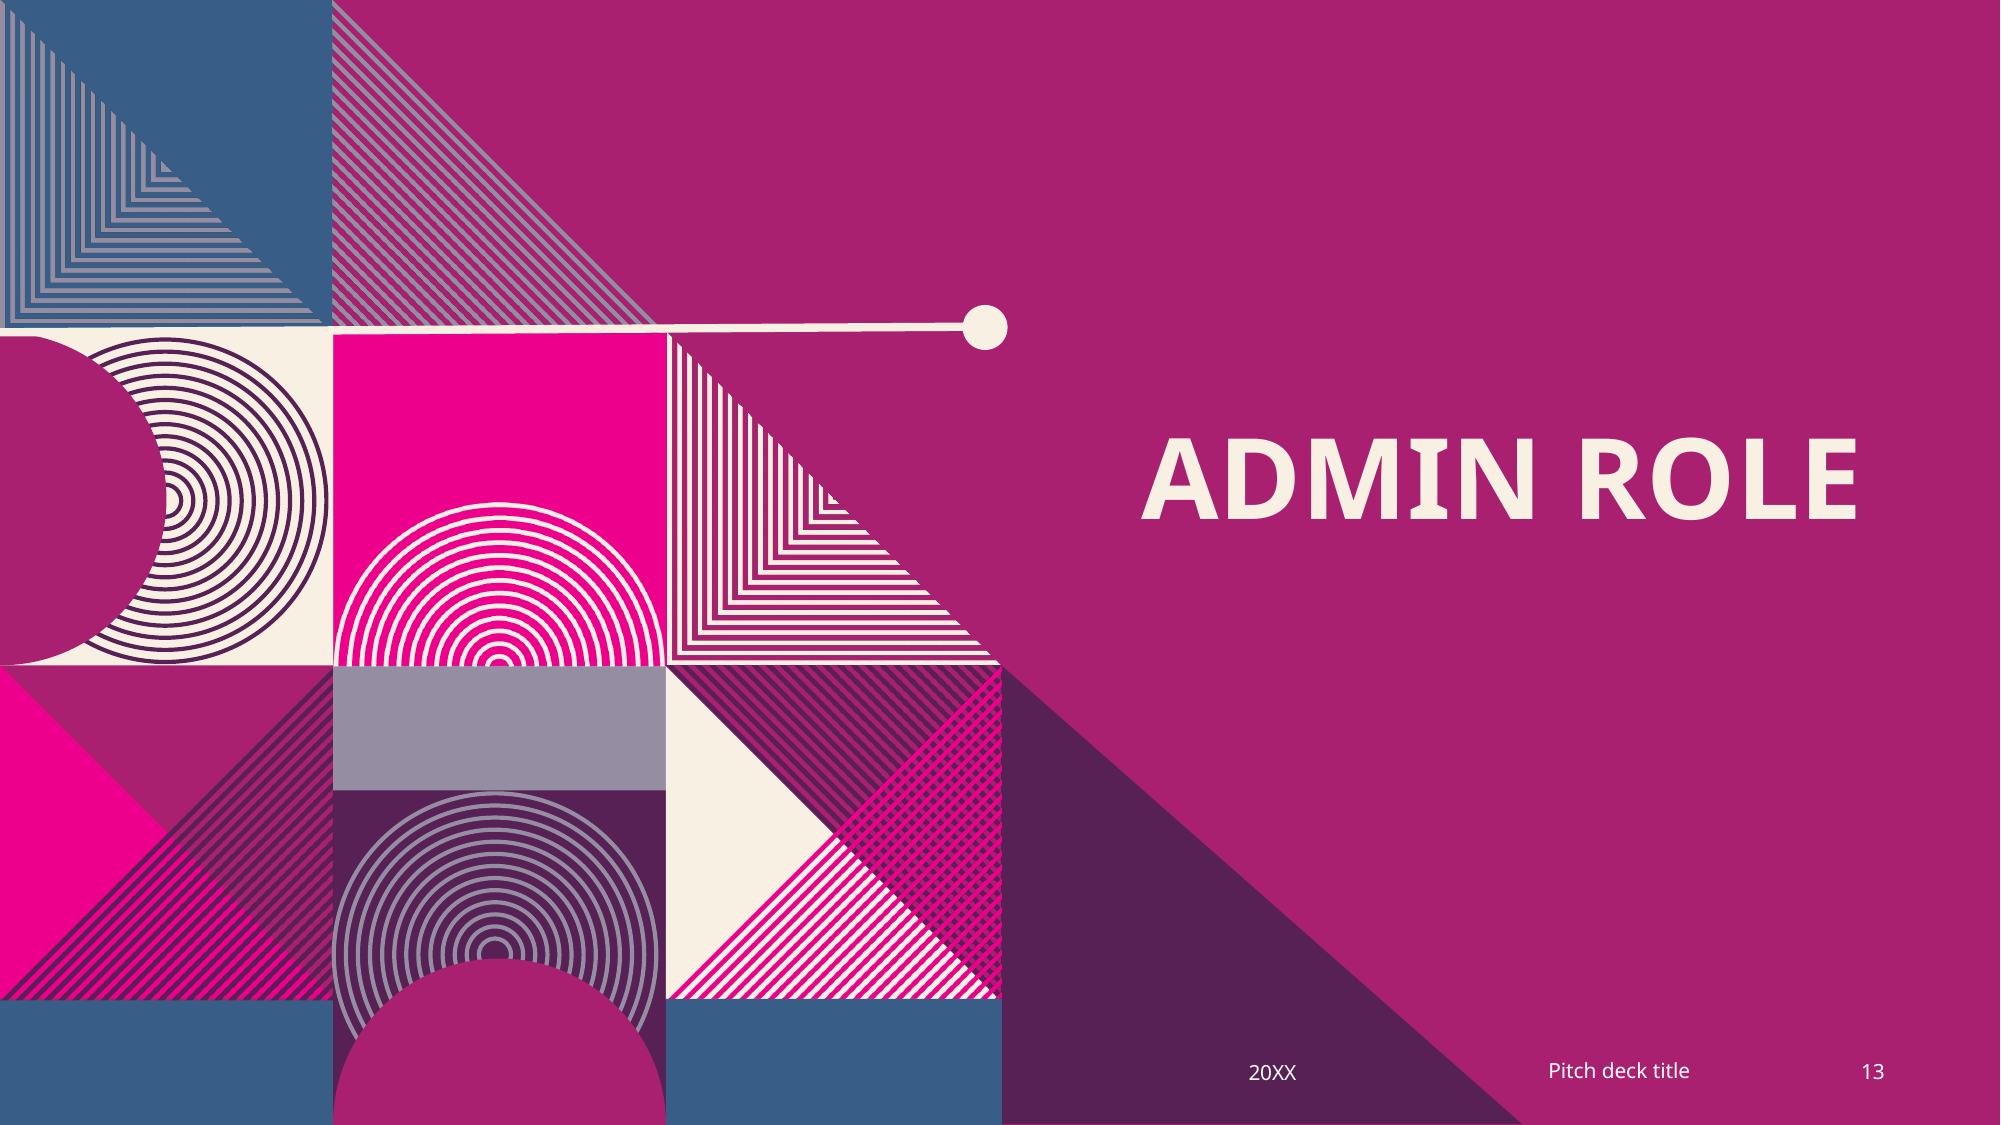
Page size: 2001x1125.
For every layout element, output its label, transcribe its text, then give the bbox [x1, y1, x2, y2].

footer Pitch deck title [1431, 1041, 1807, 1102]
title ADMIN Role [1083, 180, 1921, 552]
slide_number 20XX [1233, 1042, 1414, 1103]
slide_number 13 [1824, 1042, 1900, 1103]
picture [0, 0, 666, 328]
picture [0, 502, 665, 1001]
picture [666, 332, 1002, 998]
